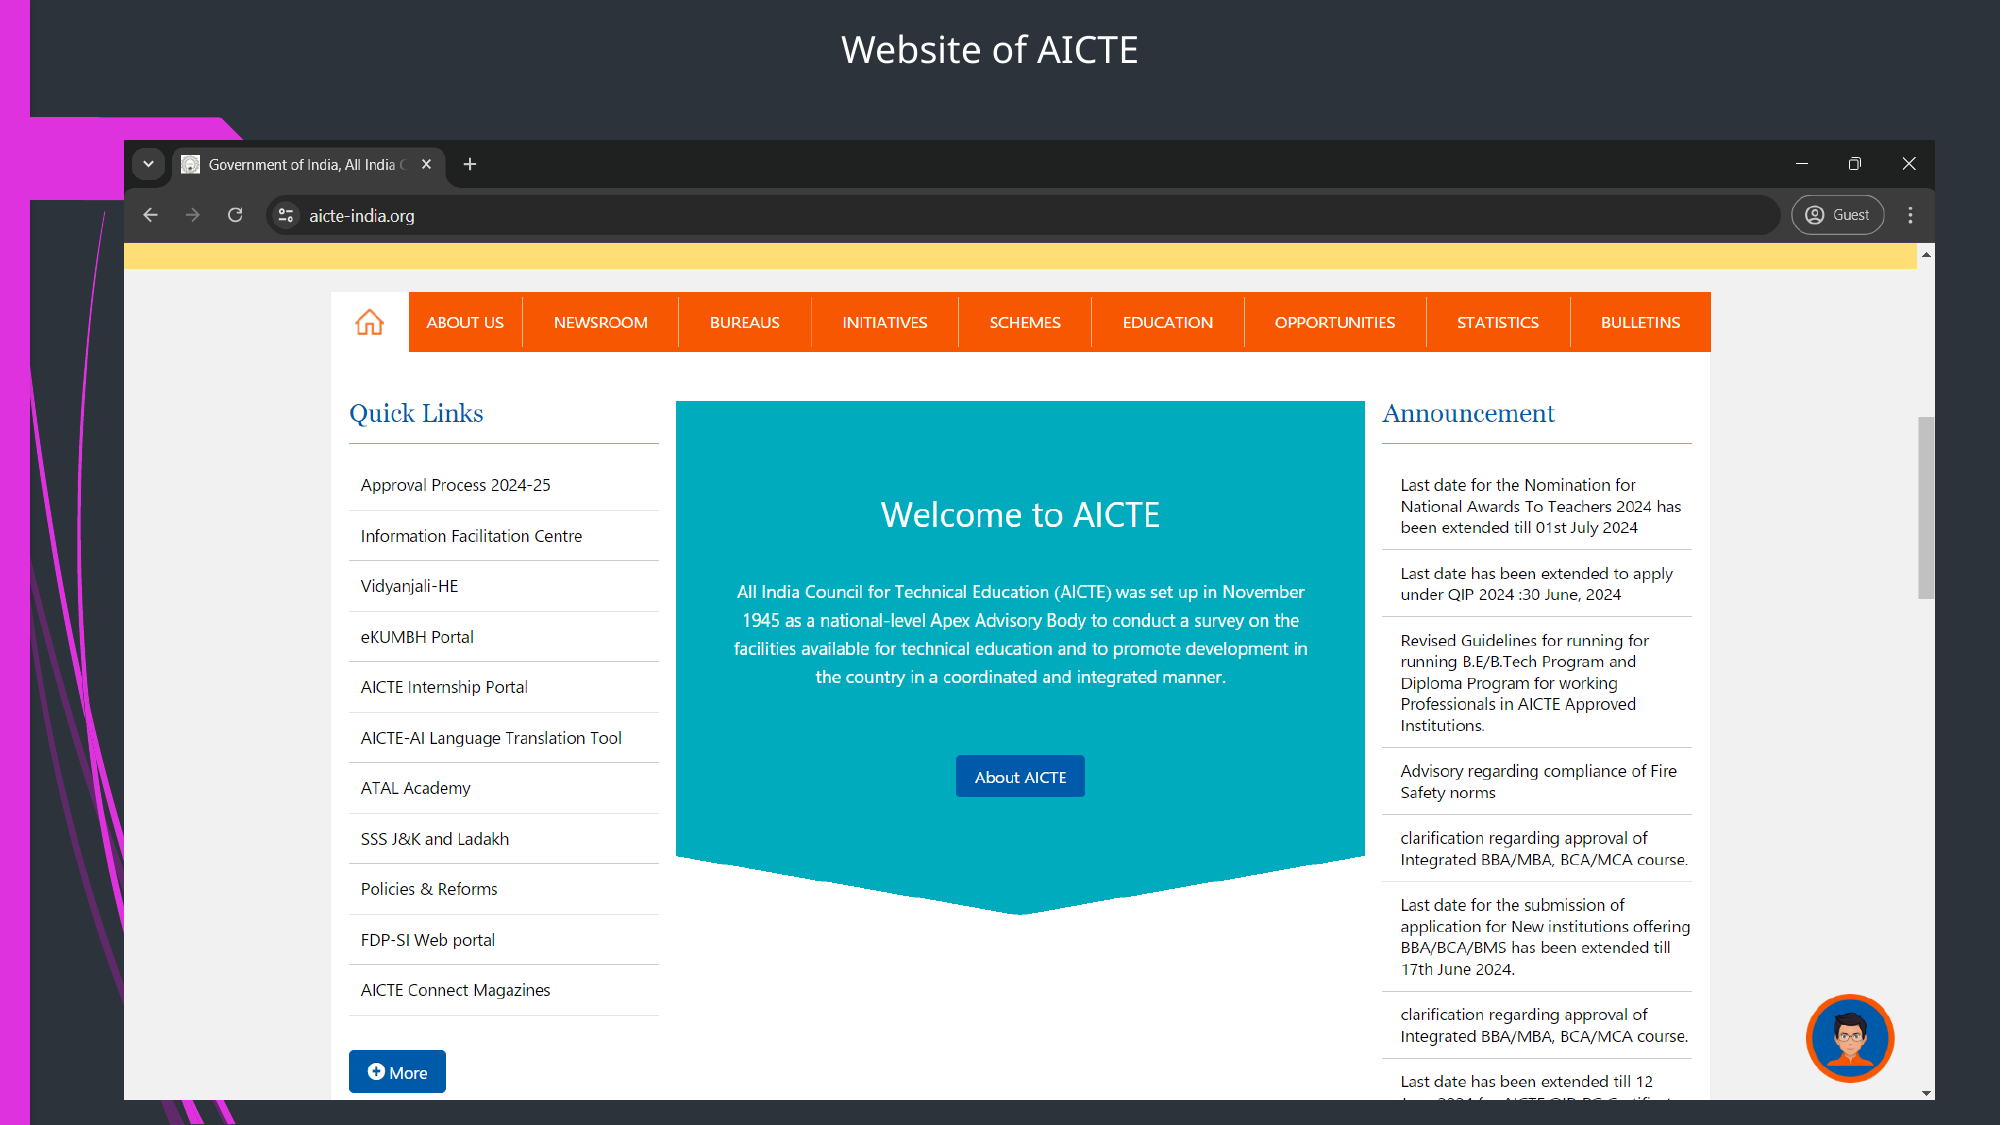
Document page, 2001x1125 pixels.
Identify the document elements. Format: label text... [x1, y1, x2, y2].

picture [124, 139, 1936, 1100]
text_box Website of AICTE [581, 18, 1399, 78]
